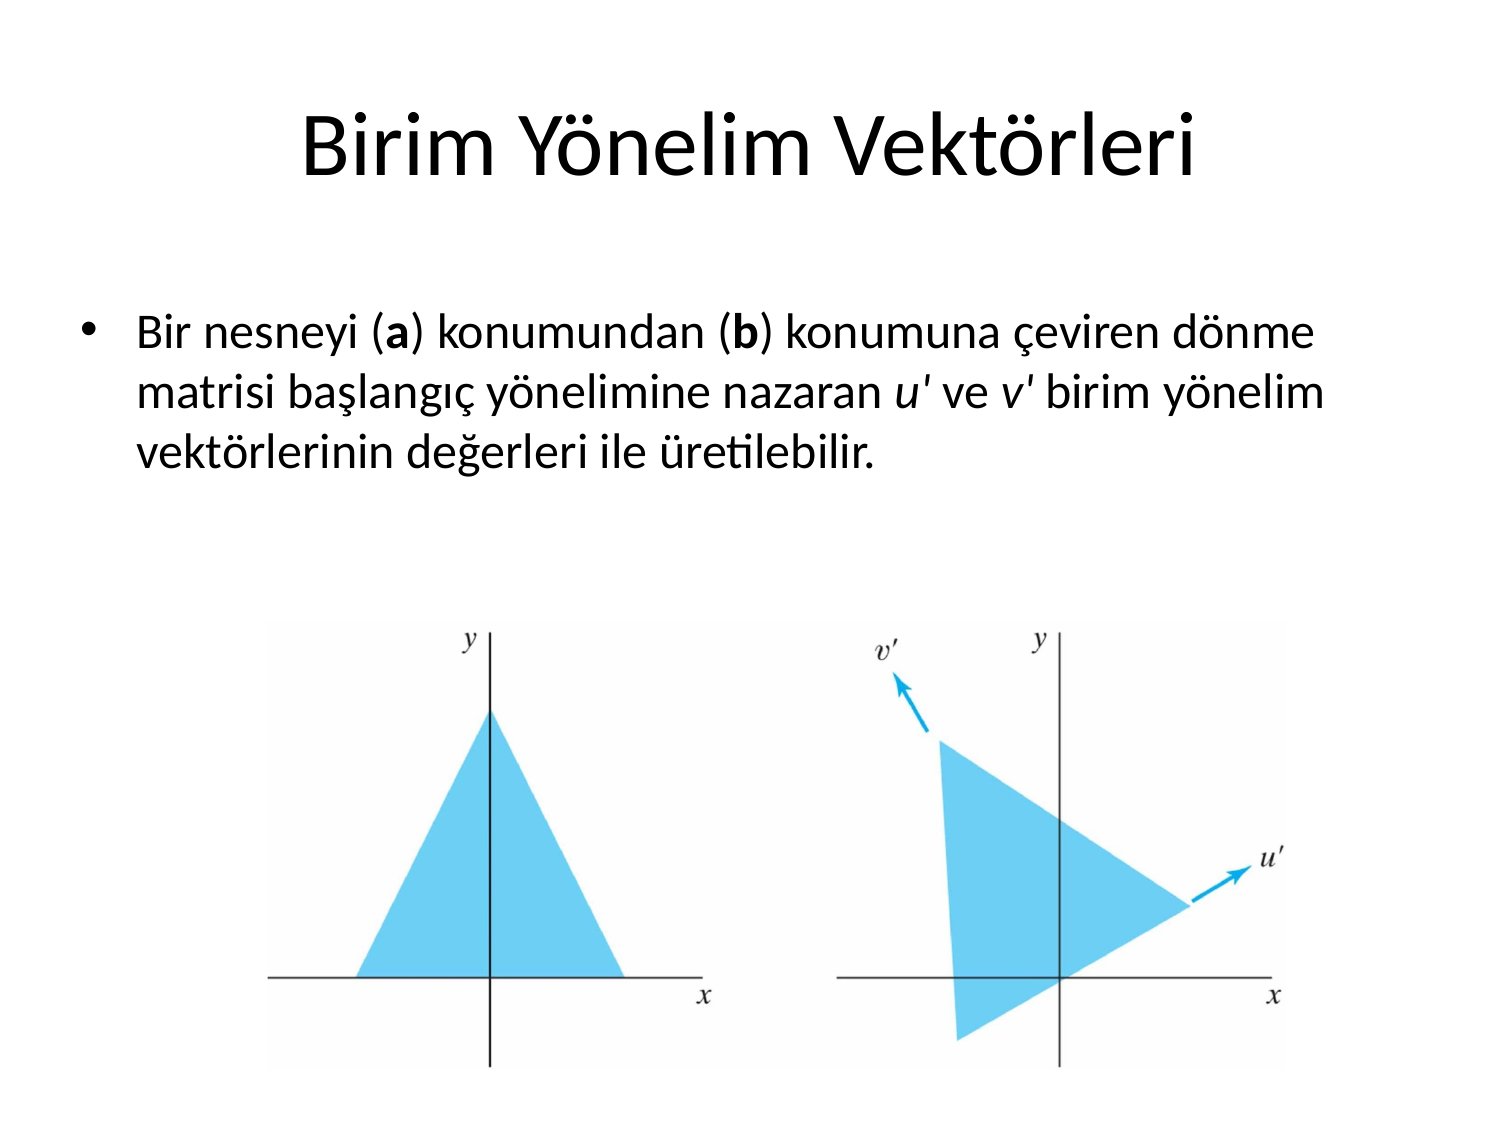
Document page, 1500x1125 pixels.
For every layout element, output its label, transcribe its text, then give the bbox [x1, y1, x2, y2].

title Birim Yönelim Vektörleri [75, 45, 1425, 233]
list Bir nesneyi (a) konumundan (b) konumuna çeviren dönme matrisi başlangıç yönelimine nazaran u' ve v' birim yönelim vektörlerinin değerleri ile üretilebilir. [64, 290, 1459, 575]
picture [267, 621, 1286, 1071]
